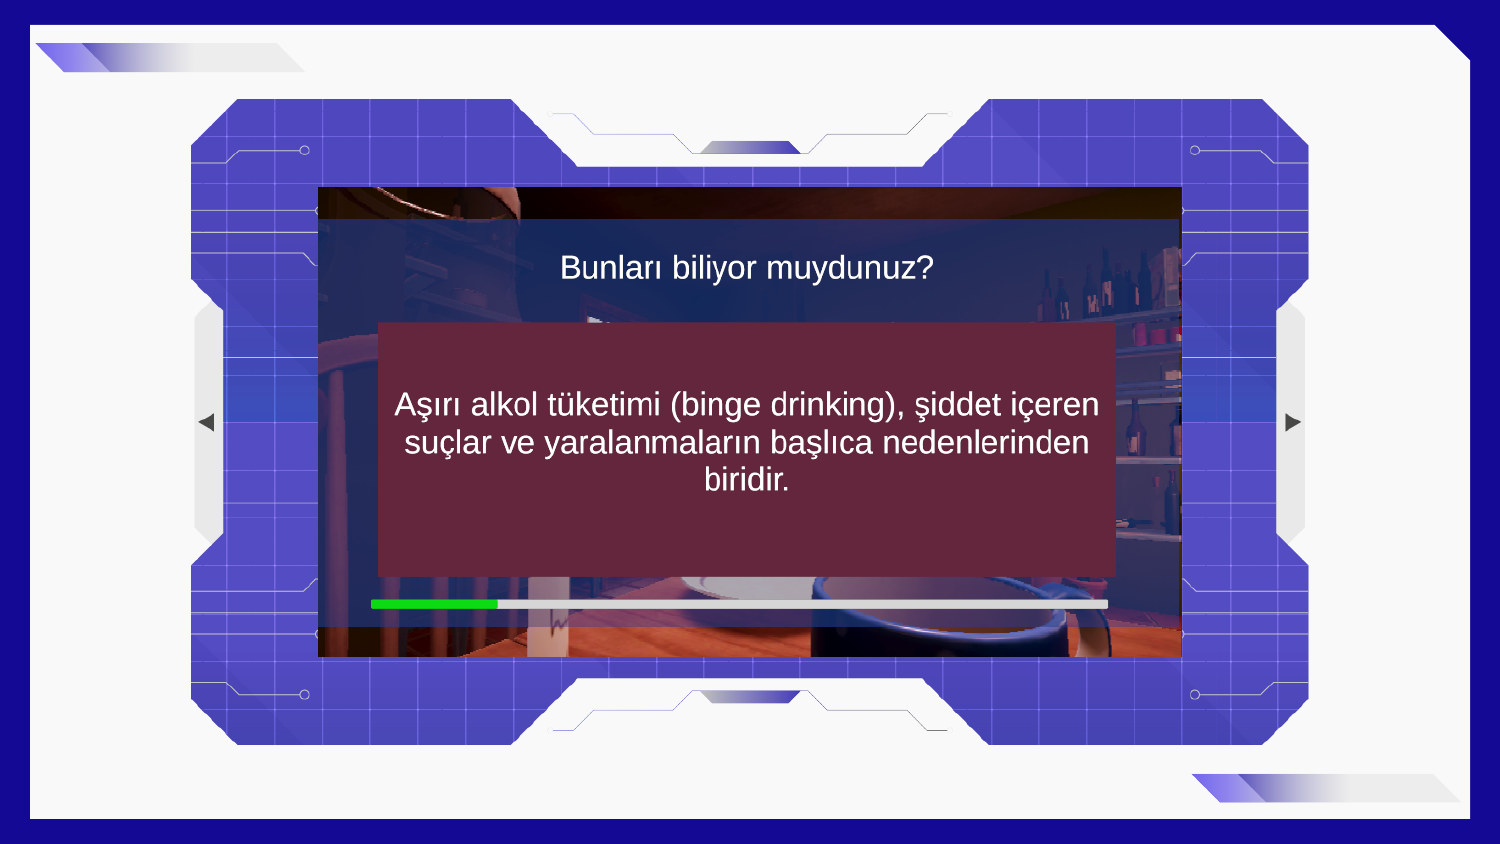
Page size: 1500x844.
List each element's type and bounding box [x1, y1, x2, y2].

picture [318, 186, 1182, 657]
text_box [142, 65, 1358, 779]
picture [1186, 755, 1470, 821]
picture [30, 24, 314, 91]
